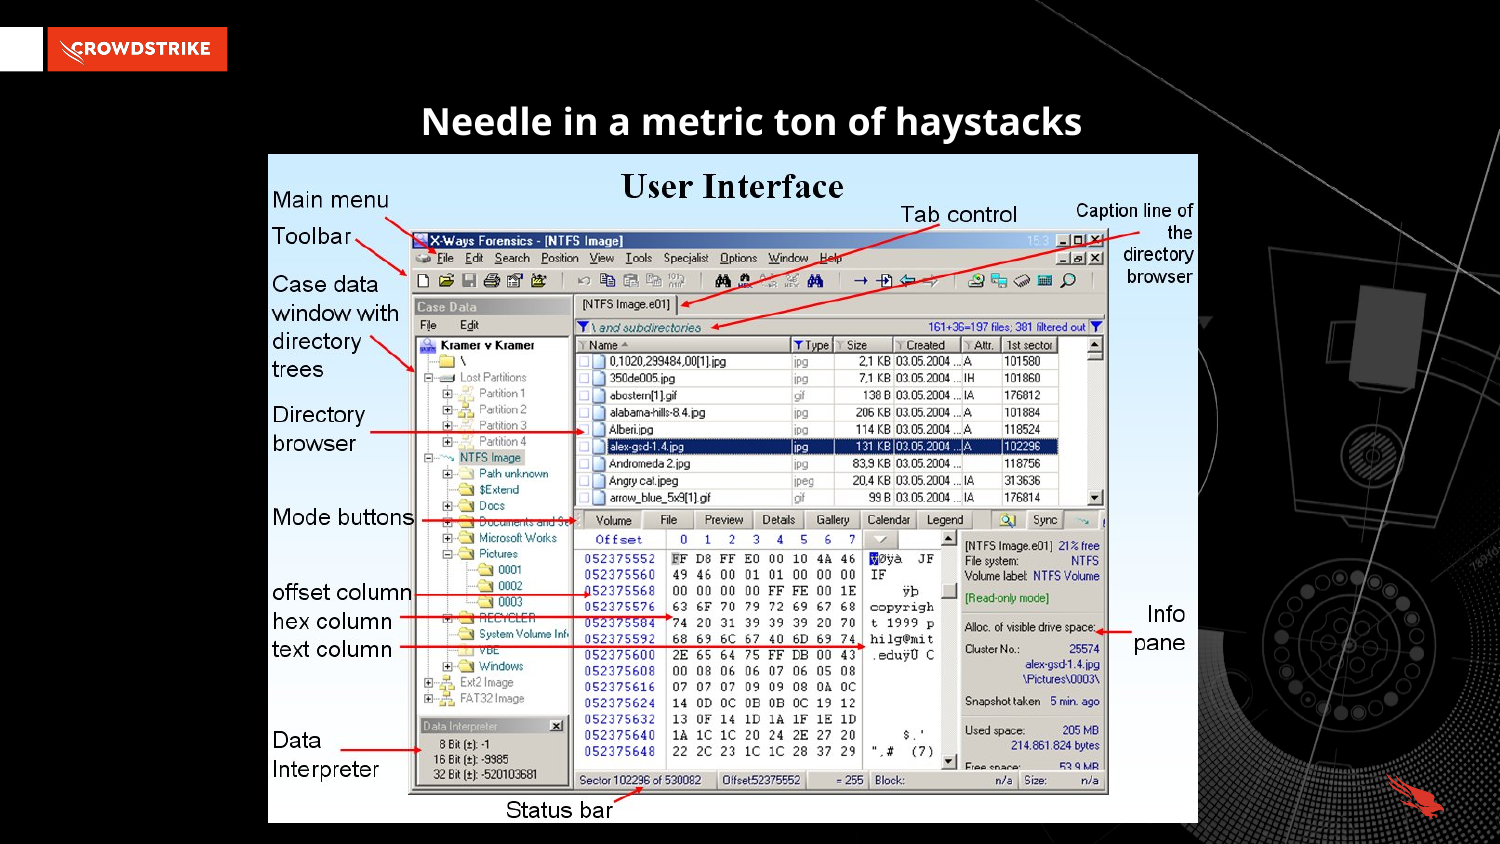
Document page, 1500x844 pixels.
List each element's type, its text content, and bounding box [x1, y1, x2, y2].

title Needle in a metric ton of haystacks [47, 90, 1457, 206]
picture [0, 0, 1500, 844]
picture [1287, 136, 1500, 844]
